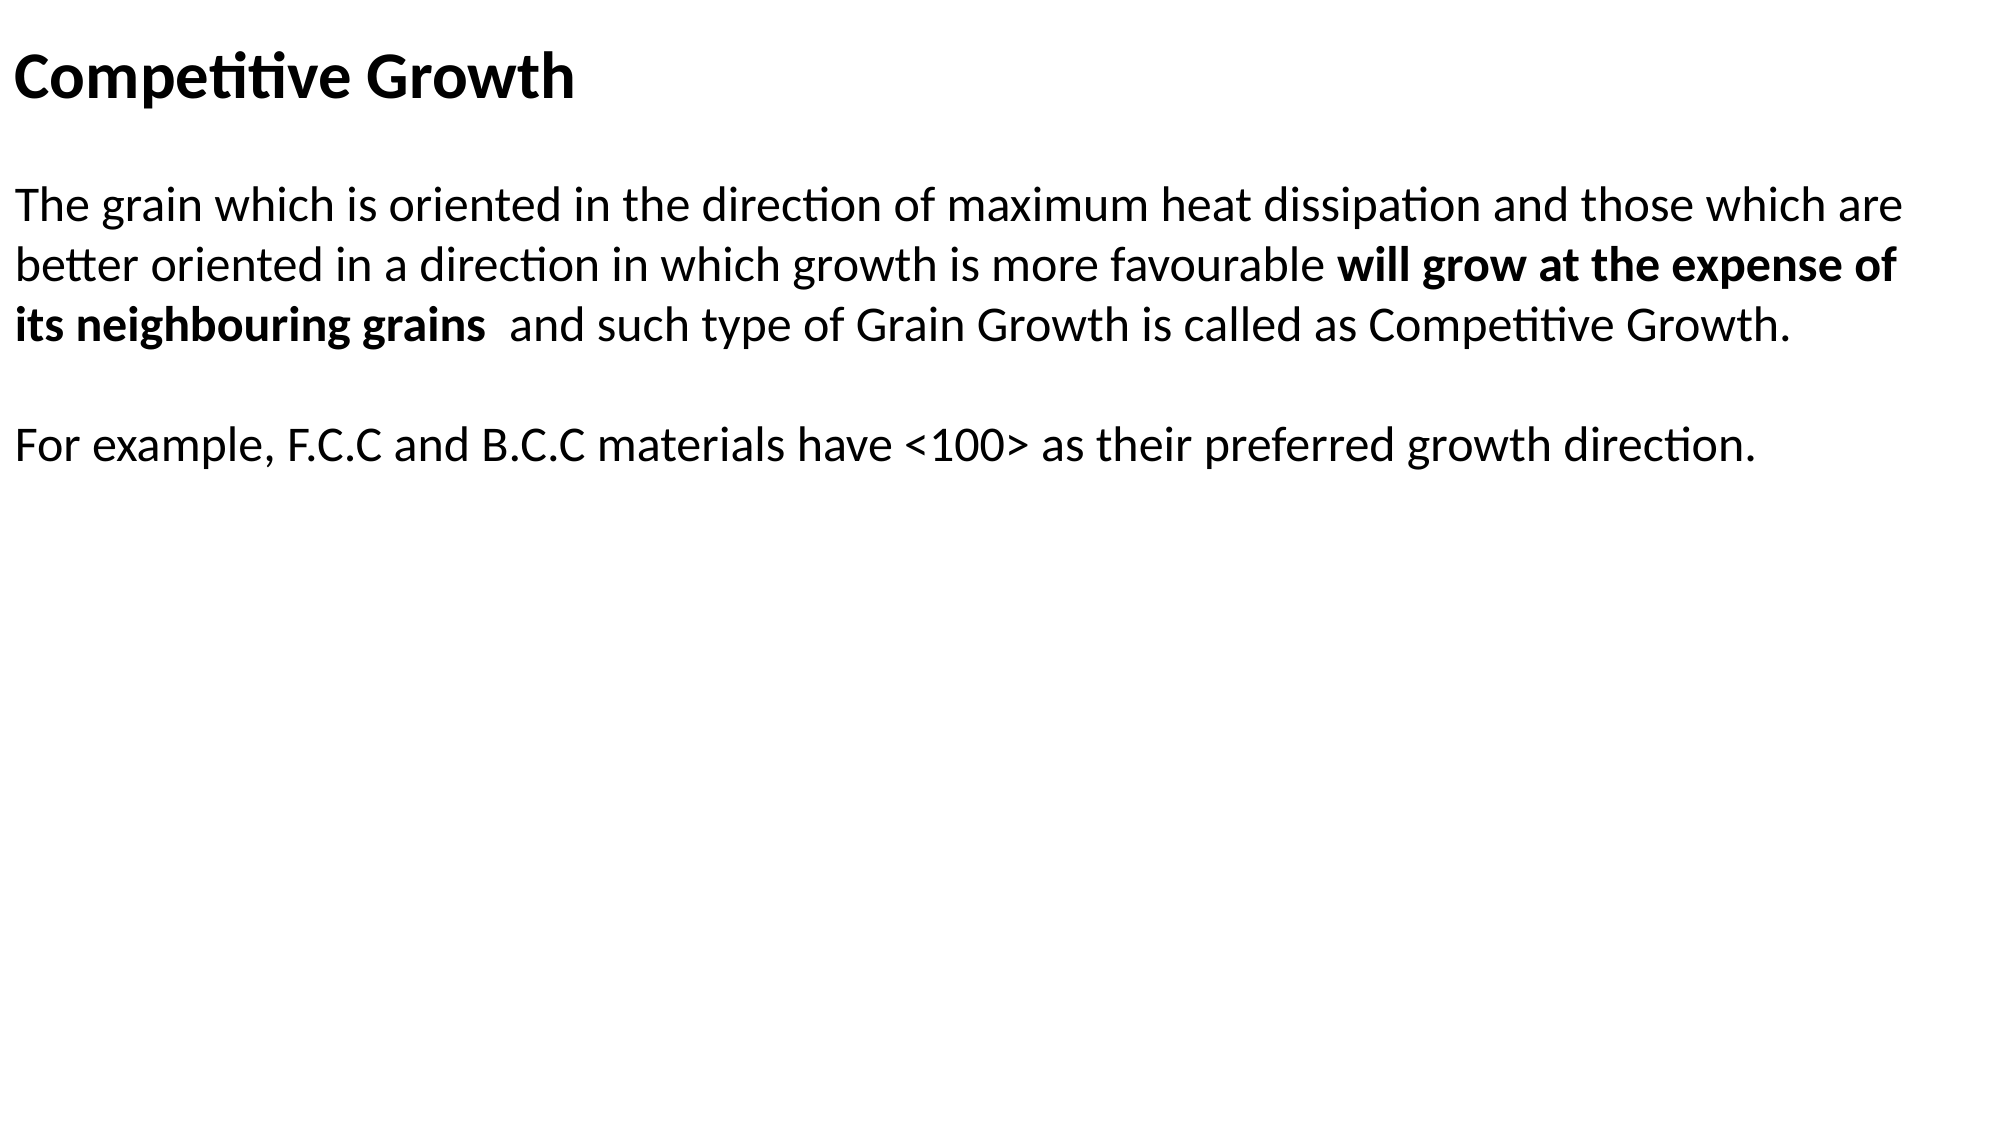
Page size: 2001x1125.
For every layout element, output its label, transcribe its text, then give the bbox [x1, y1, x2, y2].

text_box Competitive Growth The grain which is oriented in the direction of maximum heat dissipation and those which are better oriented in a direction in which growth is more favourable will grow at the expense of its neighbouring grains and such type of Grain Growth is called as Competitive Growth. For example, F.C.C and B.C.C materials have <100> as their preferred growth direction. [0, 24, 1921, 539]
